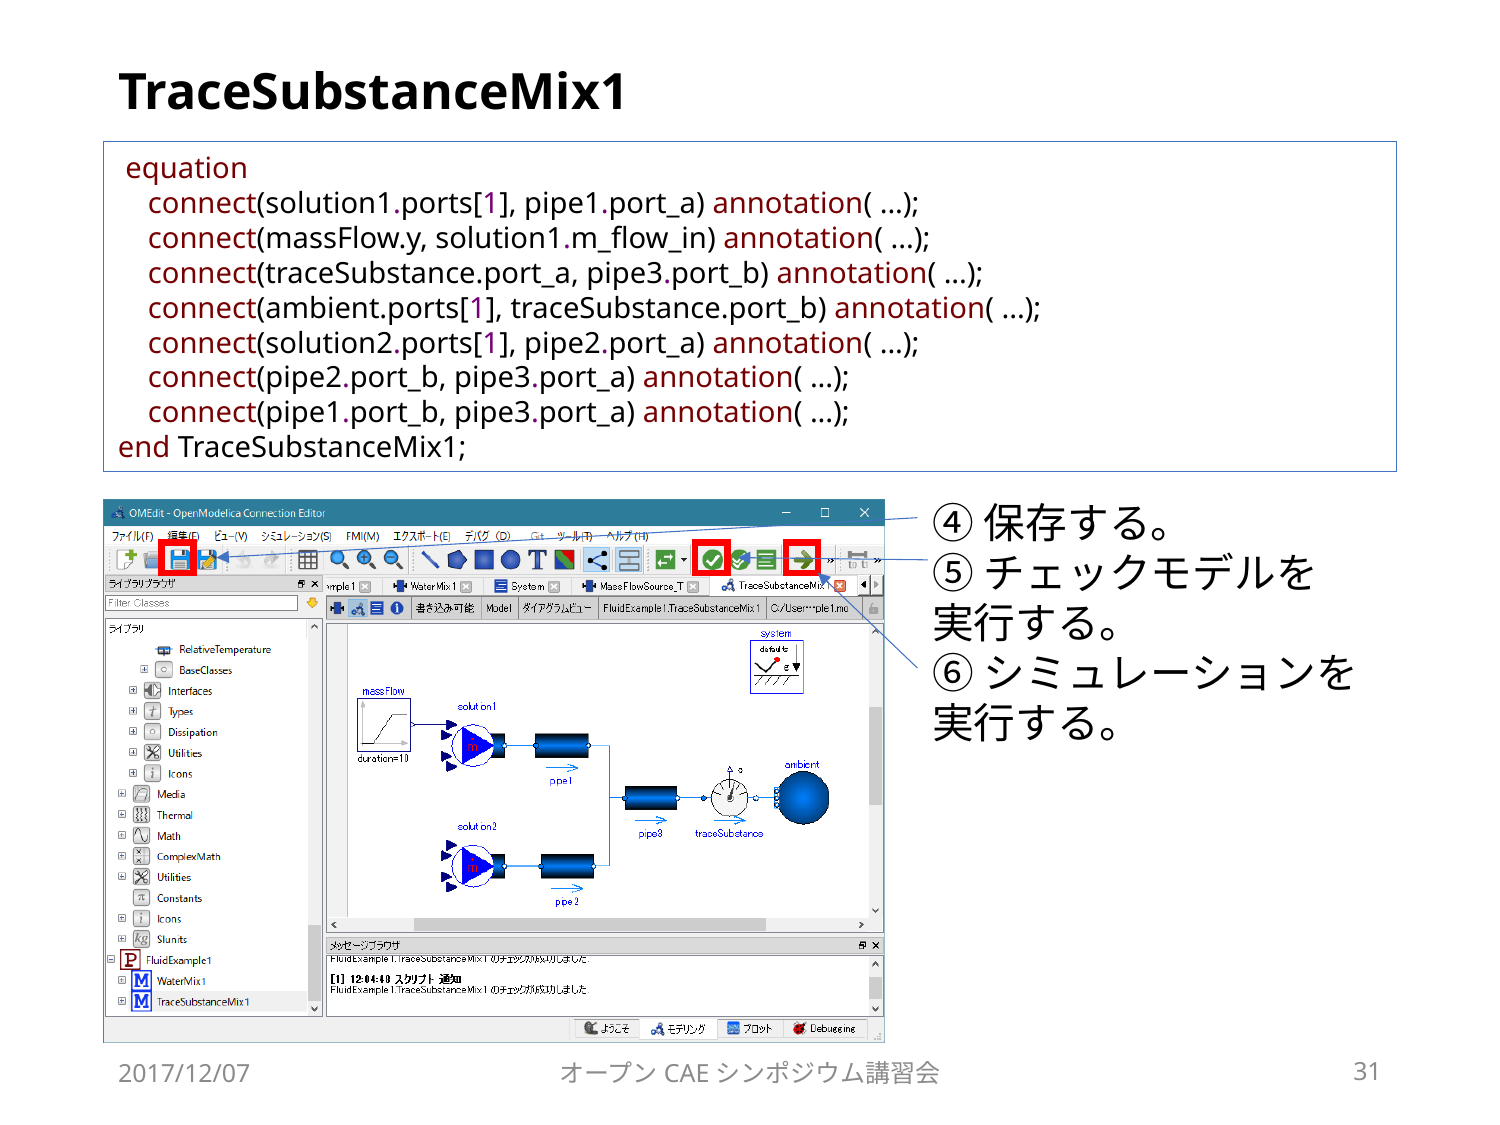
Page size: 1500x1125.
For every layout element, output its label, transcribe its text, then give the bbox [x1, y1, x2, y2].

slide_number 31 [1059, 1042, 1397, 1103]
text_box equation connect(solution1.ports[1], pipe1.port_a) annotation( ...); connect(massFlow.y, solution1.m_flow_in) annotation( ...); connect(traceSubstance.port_a, pipe3.port_b) annotation( ...); connect(ambient.ports[1], traceSubstance.port_b) annotation( ...); connect(solution2.ports[1], pipe2.port_a) annotation( ...); connect(pipe2.port_b, pipe3.port_a) annotation( ...); connect(pipe1.port_b, pipe3.port_a) annotation( ...); end TraceSubstanceMix1; [103, 141, 1397, 472]
footer オープンCAEシンポジウム講習会 [496, 1042, 1004, 1103]
picture [103, 499, 885, 1043]
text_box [216, 517, 918, 558]
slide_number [103, 1043, 441, 1103]
text_box ④保存する。 ⑤チェックモデルを 実行する。 ⑥シミュレーションを 実行する。 [917, 489, 1403, 755]
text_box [817, 572, 918, 668]
title TraceSubstanceMix1 [103, 59, 1397, 141]
